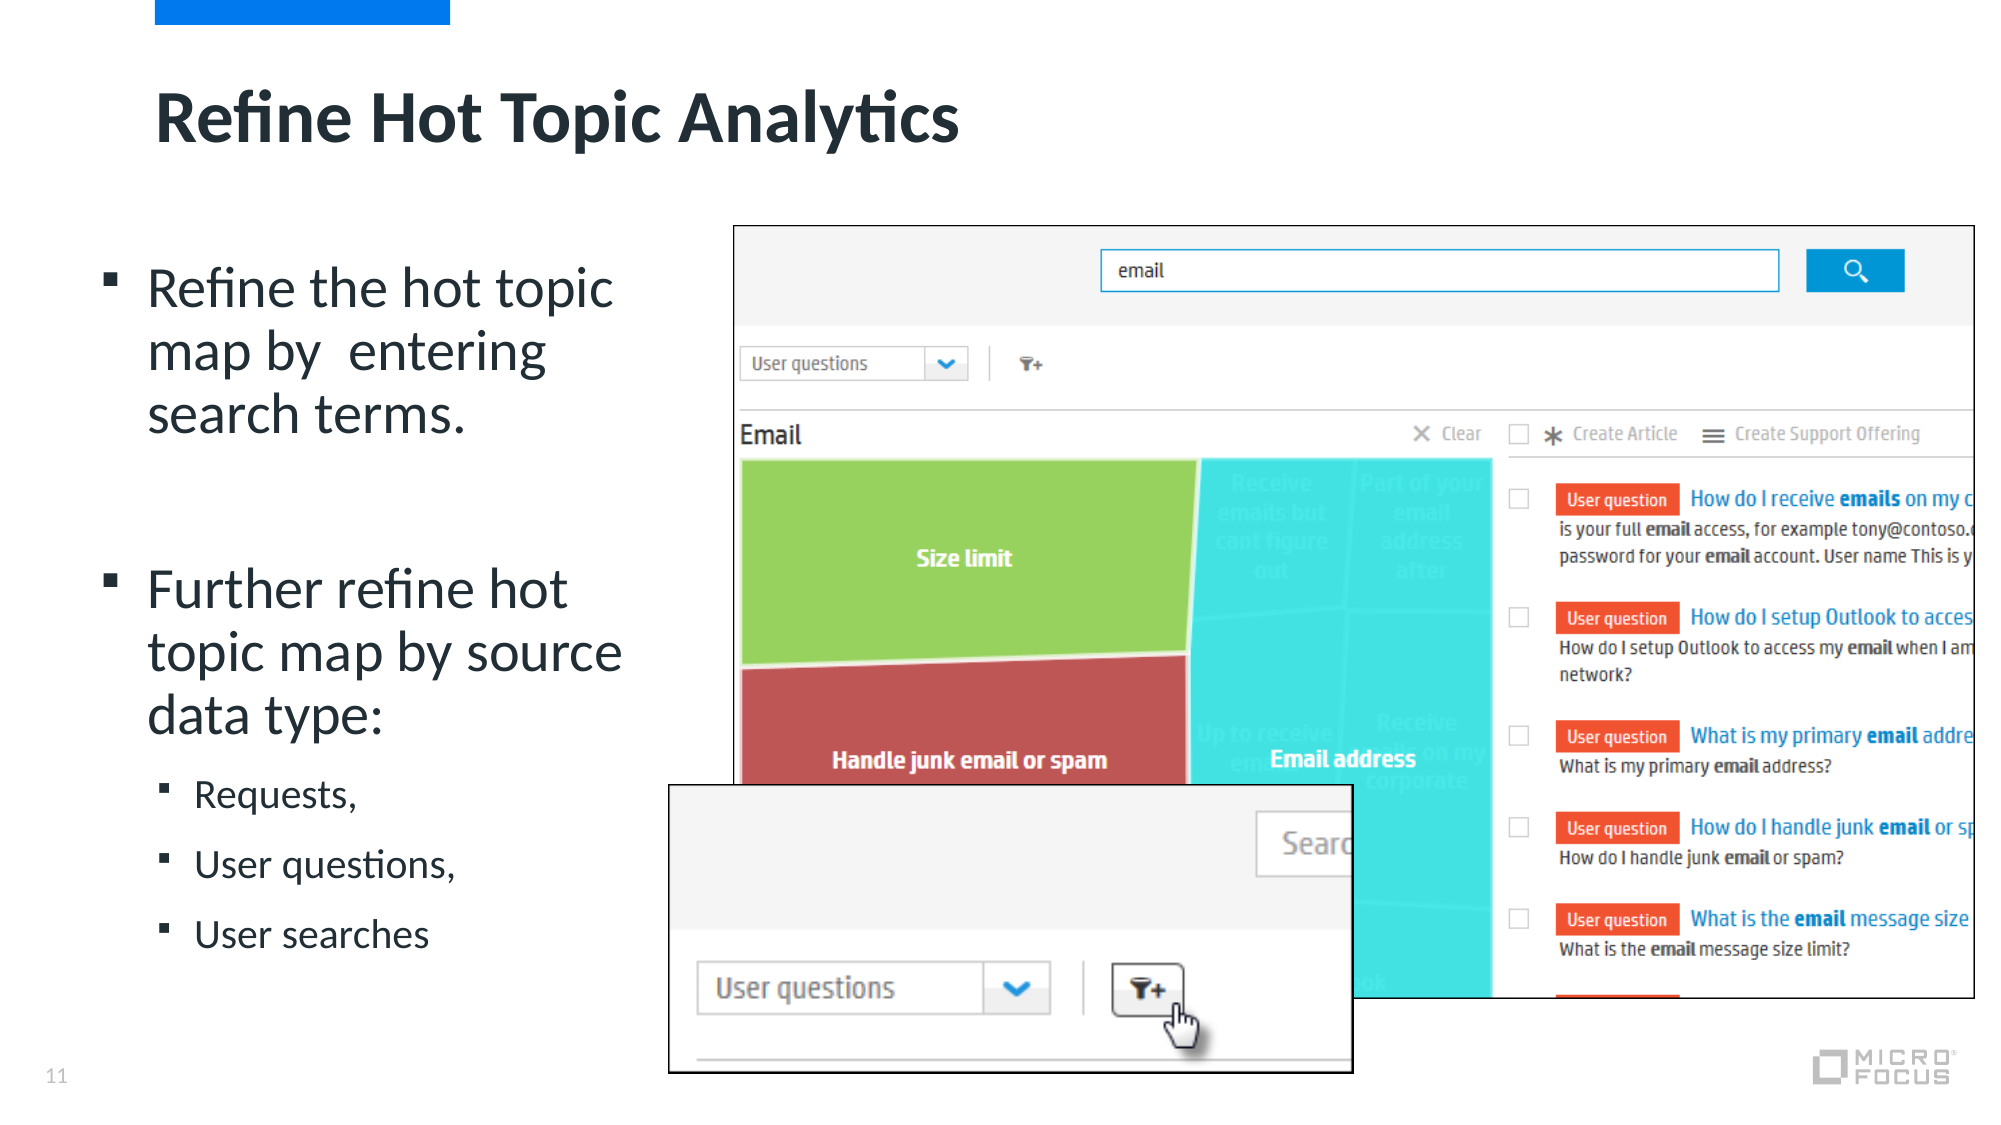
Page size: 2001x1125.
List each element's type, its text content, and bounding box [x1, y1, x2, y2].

picture [667, 225, 1975, 1074]
title Refine Hot Topic Analytics [155, 70, 1847, 248]
list Refine the hot topic map by entering search terms. Further refine hot topic map by source data type: Requests, User questions, User searches [99, 249, 668, 1000]
slide_number 11 [30, 1051, 90, 1097]
